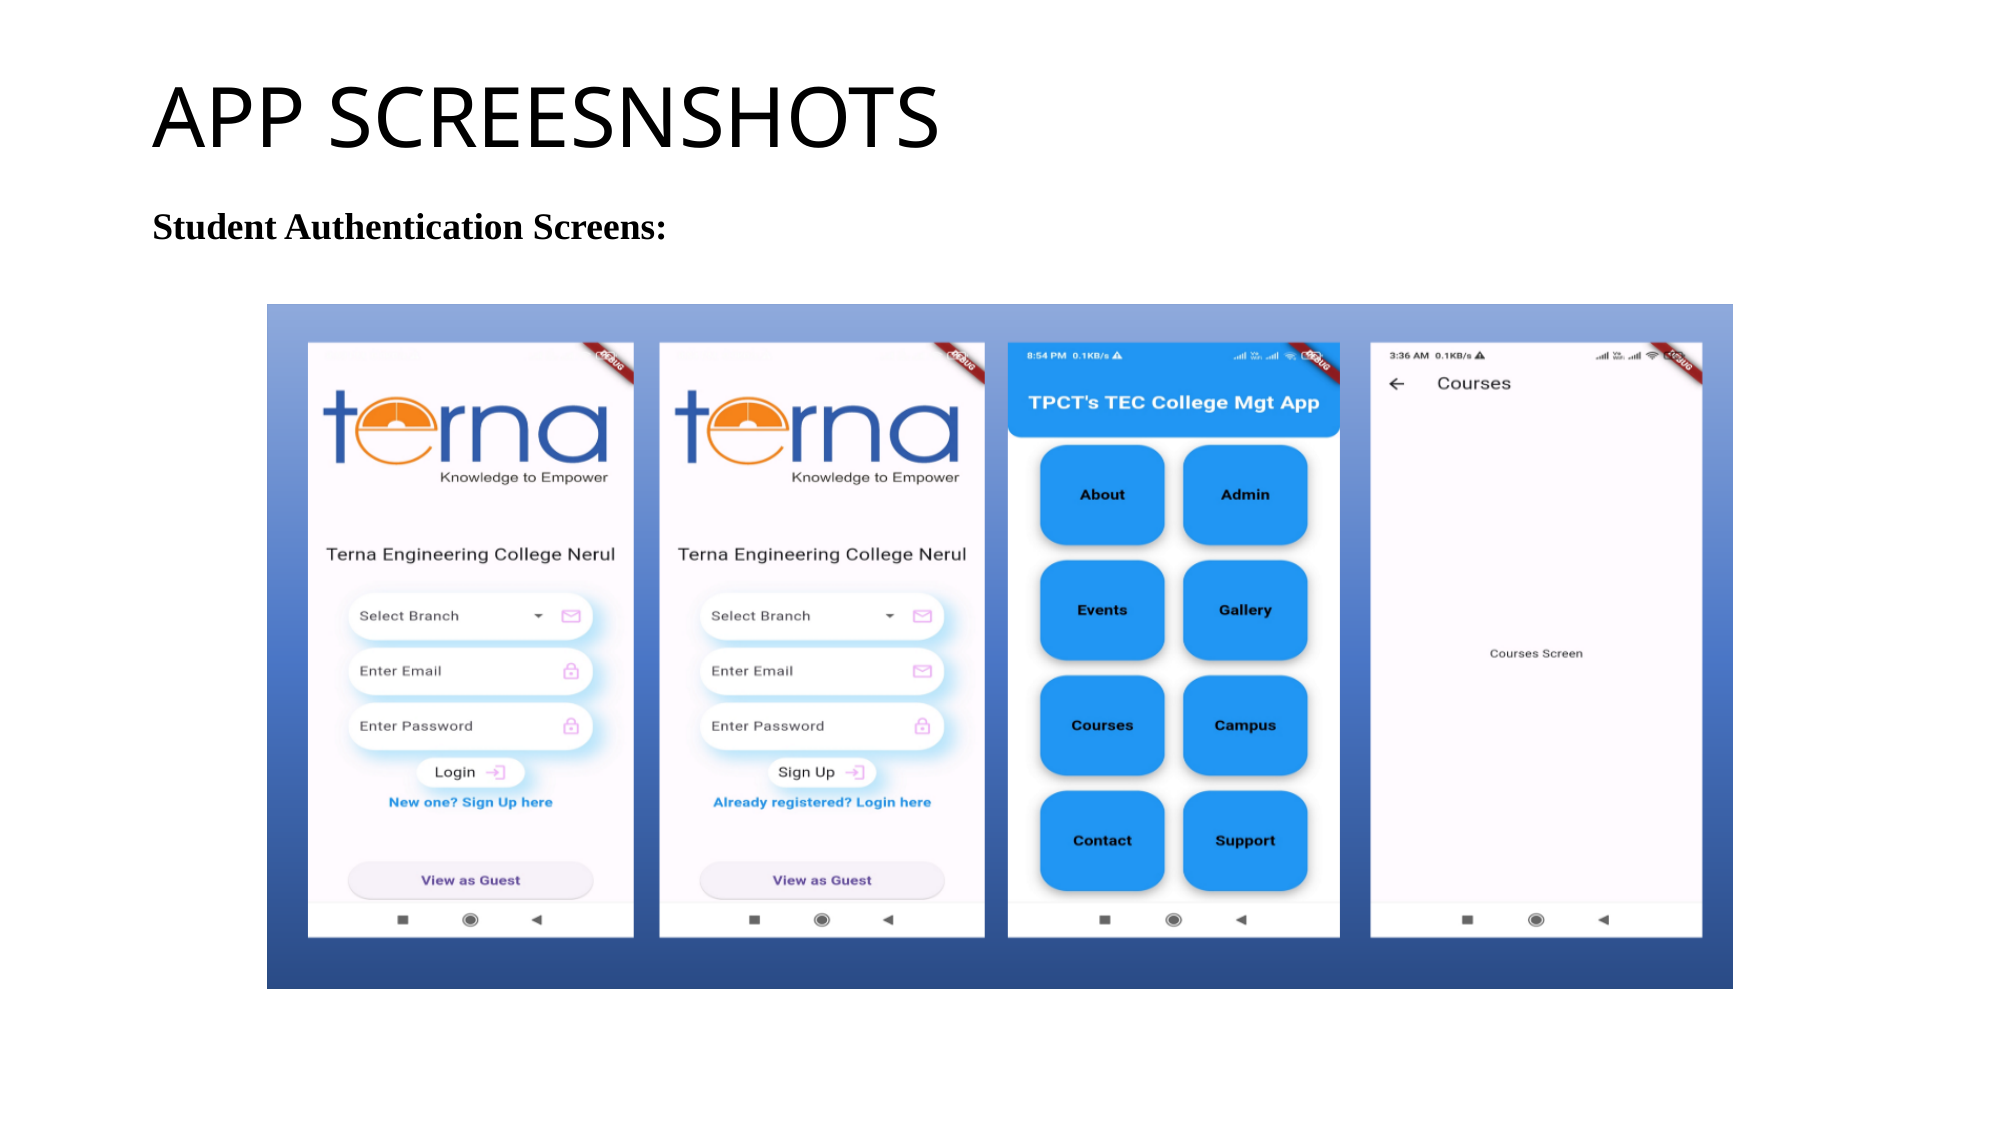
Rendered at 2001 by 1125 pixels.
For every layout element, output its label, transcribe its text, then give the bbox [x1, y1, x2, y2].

picture [267, 304, 1733, 989]
title APP SCREESNSHOTS [137, 59, 1863, 181]
text_box Student Authentication Screens: [137, 194, 1811, 255]
